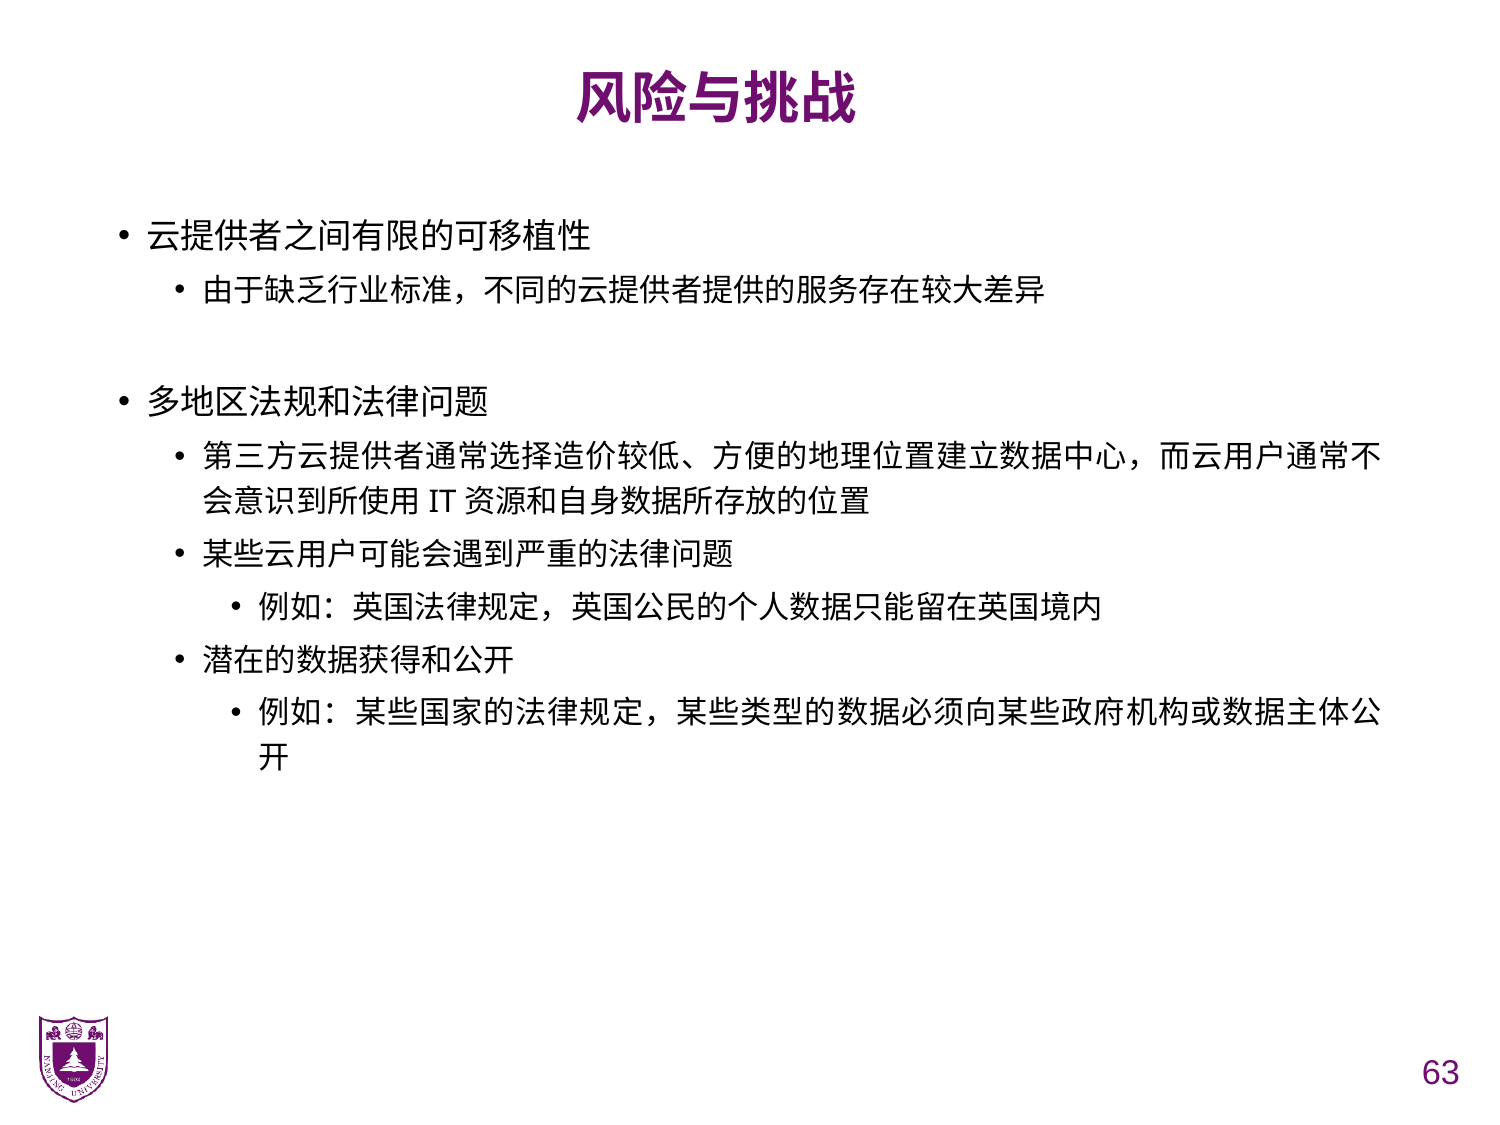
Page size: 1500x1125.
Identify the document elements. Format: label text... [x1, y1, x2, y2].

title 风险与挑战 [68, 47, 1363, 154]
list 云提供者之间有限的可移植性 由于缺乏行业标准，不同的云提供者提供的服务存在较大差异 多地区法规和法律问题 第三方云提供者通常选择造价较低、方便的地理位置建立数据中心，而云用户通常不会意识到所使用IT资源和自身数据所存放的位置 某些云用户可能会遇到严重的法律问题 例如：英国法律规定，英国公民的个人数据只能留在英国境内 潜在的数据获得和公开 例如：某些国家的法律规定，某些类型的数据必须向某些政府机构或数据主体公开 [103, 202, 1397, 1034]
picture [39, 1016, 108, 1103]
slide_number 63 [1370, 1047, 1475, 1095]
